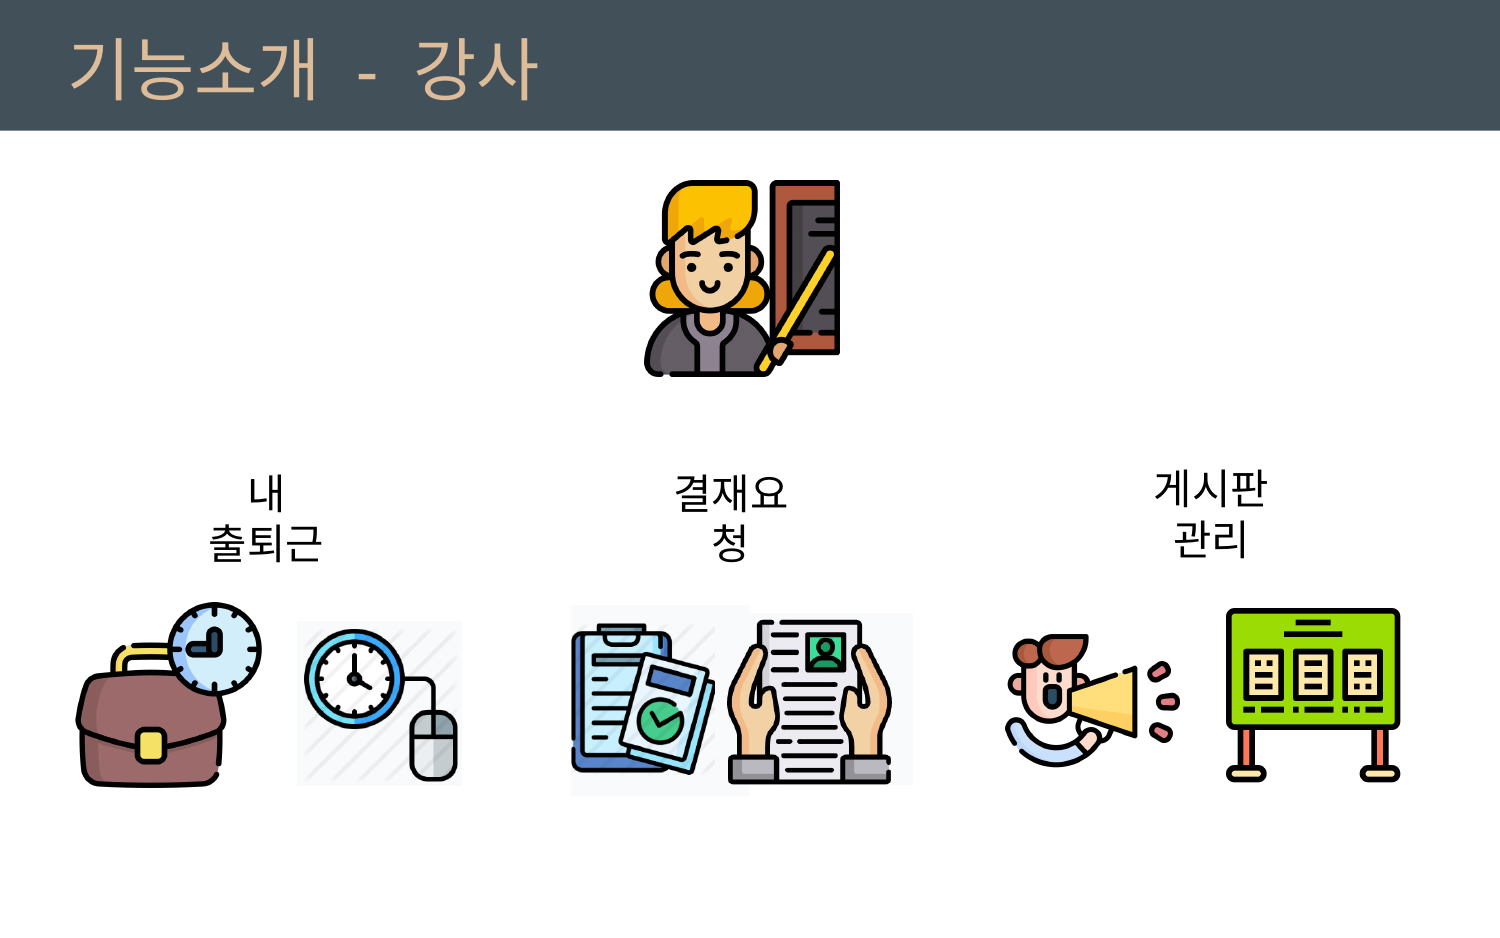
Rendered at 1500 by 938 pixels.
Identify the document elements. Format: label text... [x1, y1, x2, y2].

text_box 내 출퇴근 [168, 486, 365, 549]
text_box 게시판 관리 [1104, 477, 1319, 549]
picture [1005, 613, 1180, 788]
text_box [75, 602, 462, 788]
text_box 기능소개 - 강사 [56, 21, 658, 110]
text_box [0, 0, 1500, 131]
picture [1220, 602, 1407, 788]
picture [643, 180, 840, 377]
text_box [571, 604, 913, 804]
text_box 결재요청 [644, 481, 818, 553]
